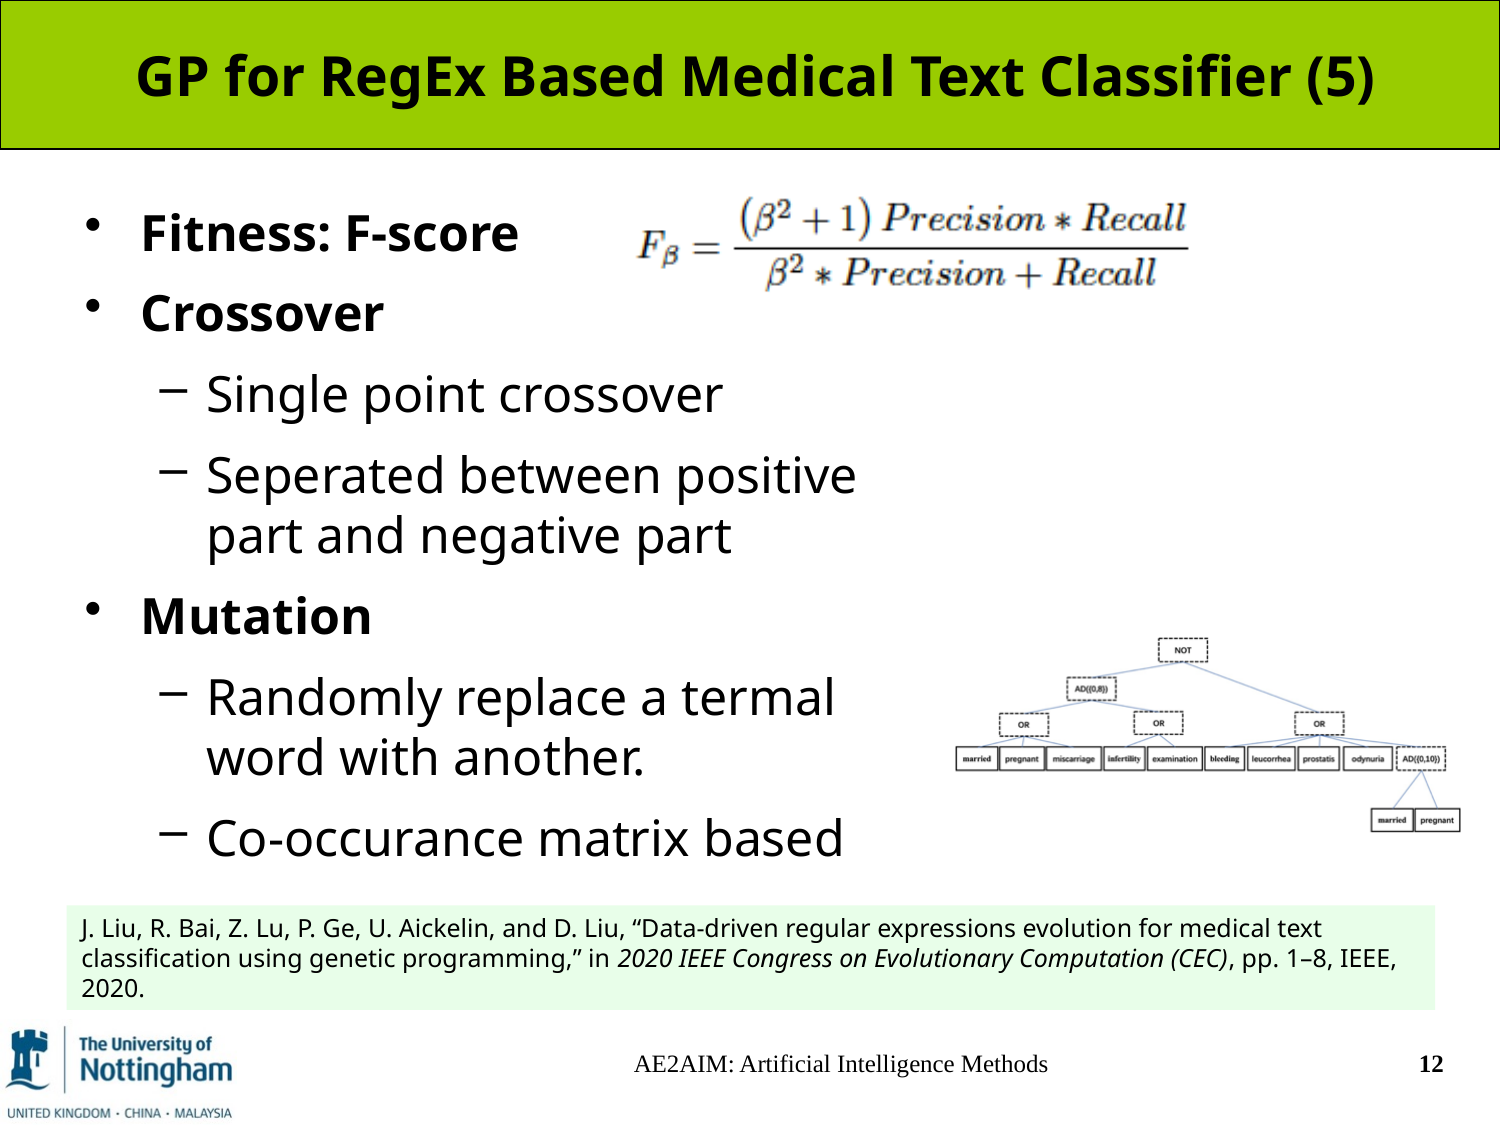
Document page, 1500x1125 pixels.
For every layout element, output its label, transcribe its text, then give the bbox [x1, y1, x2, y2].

title GP for RegEx Based Medical Text Classifier (5) [41, 11, 1471, 138]
picture [0, 1019, 237, 1125]
footer AE2AIM: Artificial Intelligence Methods [430, 1039, 1259, 1118]
list Fitness: F-score Crossover Single point crossover Seperated between positive part and negative part Mutation Randomly replace a termal word with another. Co-occurance matrix based [69, 193, 928, 905]
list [619, 166, 1219, 311]
text_box J. Liu, R. Bai, Z. Lu, P. Ge, U. Aickelin, and D. Liu, “Data-driven regular expressions evolution for medical text classification using genetic programming,” in 2020 IEEE Congress on Evolutionary Computation (CEC), pp. 1–8, IEEE, 2020. [66, 905, 1436, 1010]
picture [954, 633, 1464, 835]
slide_number 12 [1293, 1039, 1460, 1118]
